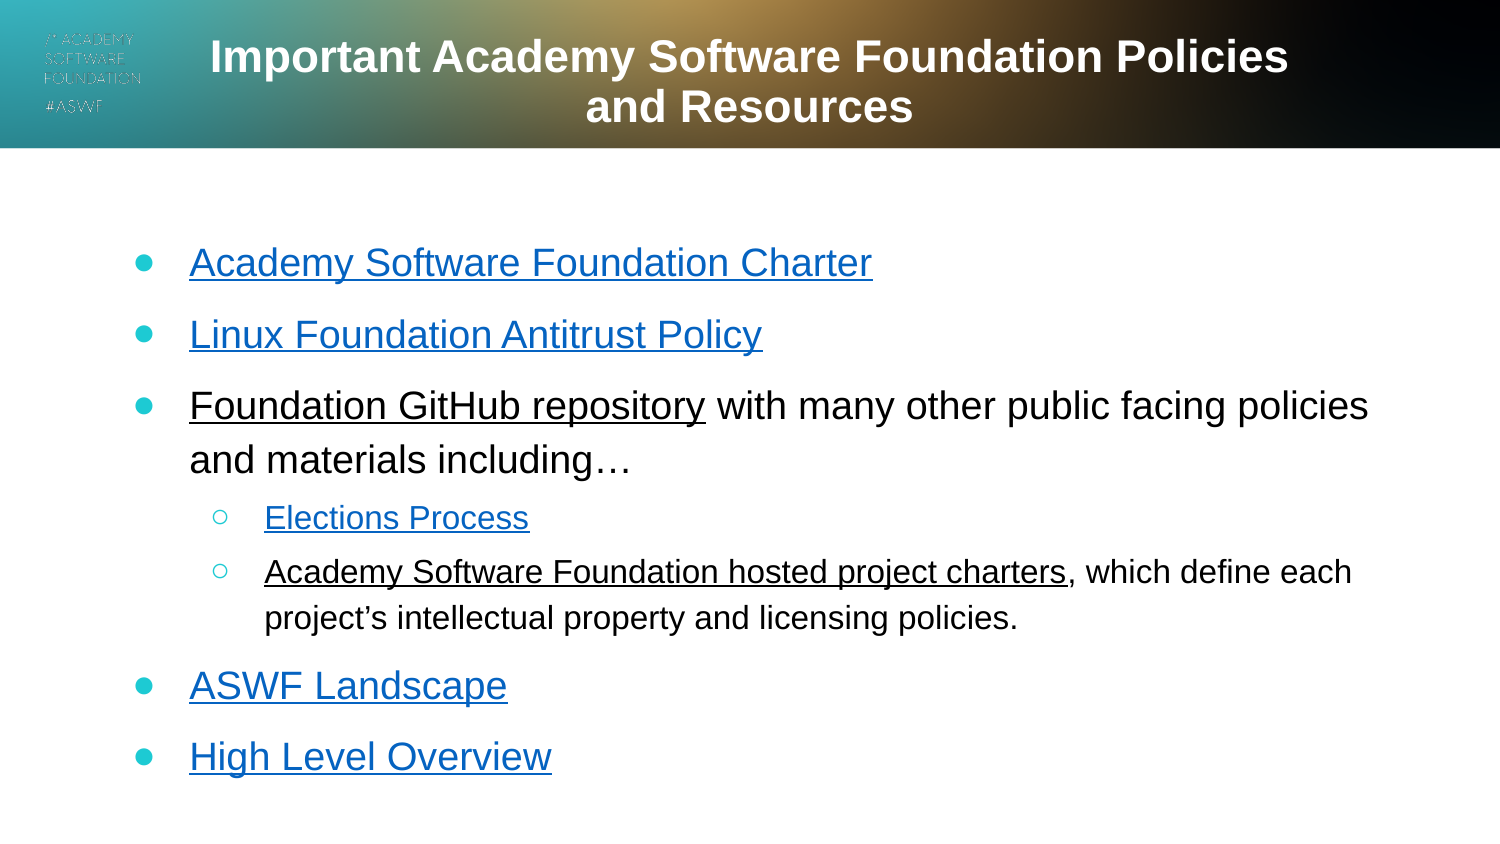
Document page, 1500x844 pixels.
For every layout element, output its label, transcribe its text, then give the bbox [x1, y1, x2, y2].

list Academy Software Foundation Charter Linux Foundation Antitrust Policy Foundation GitHub repository with many other public facing policies and materials including… Elections Process Academy Software Foundation hosted project charters, which define each project’s intellectual property and licensing policies. ASWF Landscape High Level Overview [103, 224, 1397, 760]
title Important Academy Software Foundation Policies and Resources [183, 44, 1317, 121]
picture [0, 0, 1500, 844]
